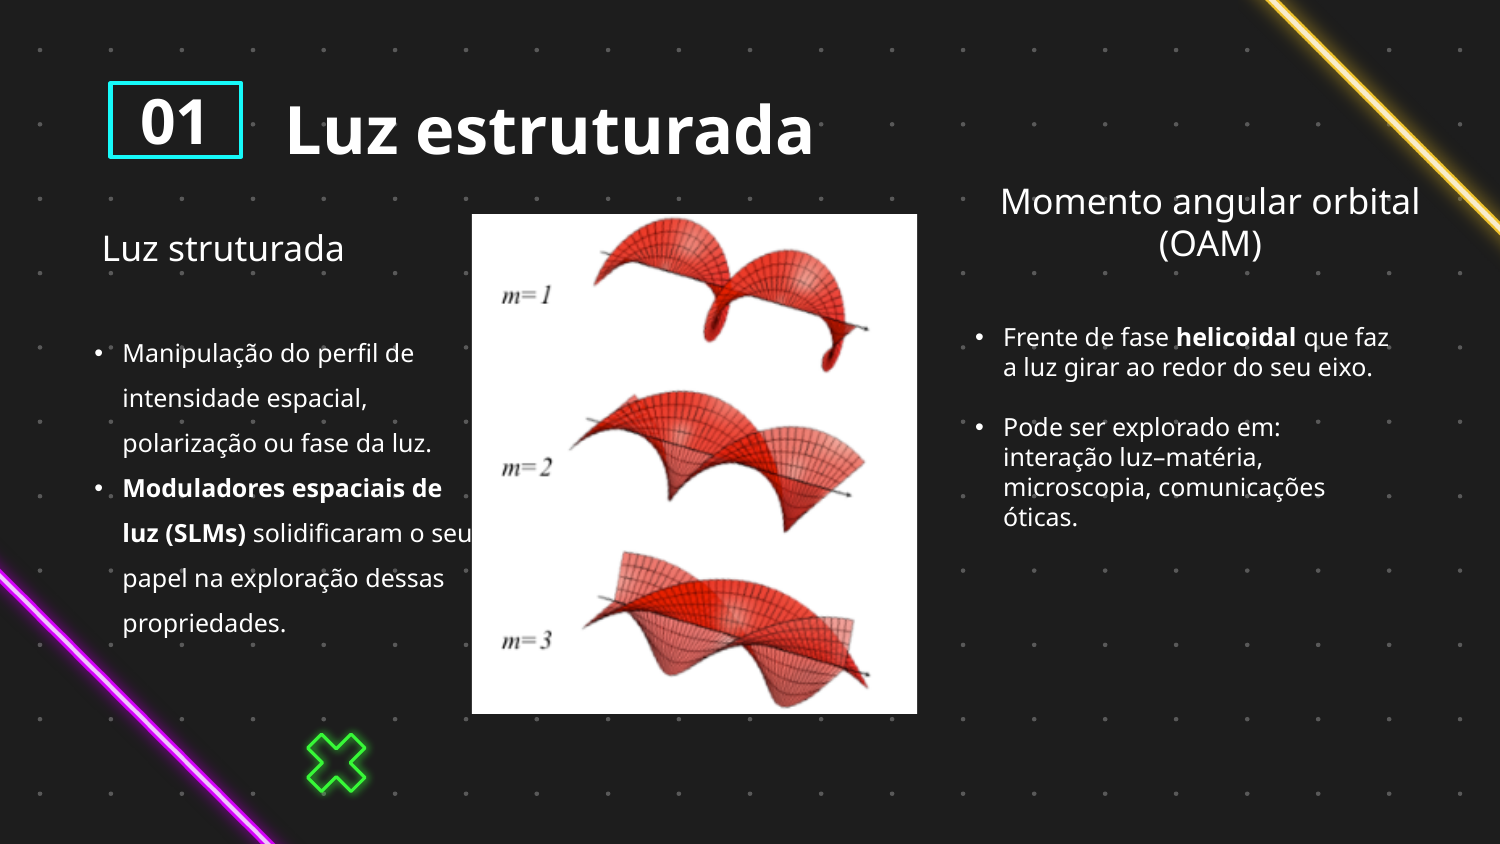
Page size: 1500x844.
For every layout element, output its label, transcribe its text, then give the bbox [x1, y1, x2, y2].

picture [1238, 0, 1500, 348]
subtitle Surgimento [536, 210, 922, 278]
subtitle Momento angular orbital (OAM) [940, 221, 1481, 279]
picture [471, 214, 918, 715]
picture [0, 517, 332, 844]
text_box 01 [108, 81, 243, 159]
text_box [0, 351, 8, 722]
subtitle Frente de fase helicoidal que faz a luz girar ao redor do seu eixo. Pode ser explorado em: interação luz–matéria, microscopia, comunicações óticas. [959, 306, 1406, 623]
subtitle Manipulação do perfil de intensidade espacial, polarização ou fase da luz. Moduladores espaciais de luz (SLMs) solidificaram o seu papel na exploração dessas propriedades. [79, 307, 499, 723]
title Luz estruturada [269, 72, 1165, 167]
picture [320, 746, 332, 781]
subtitle Luz struturada [86, 216, 468, 284]
